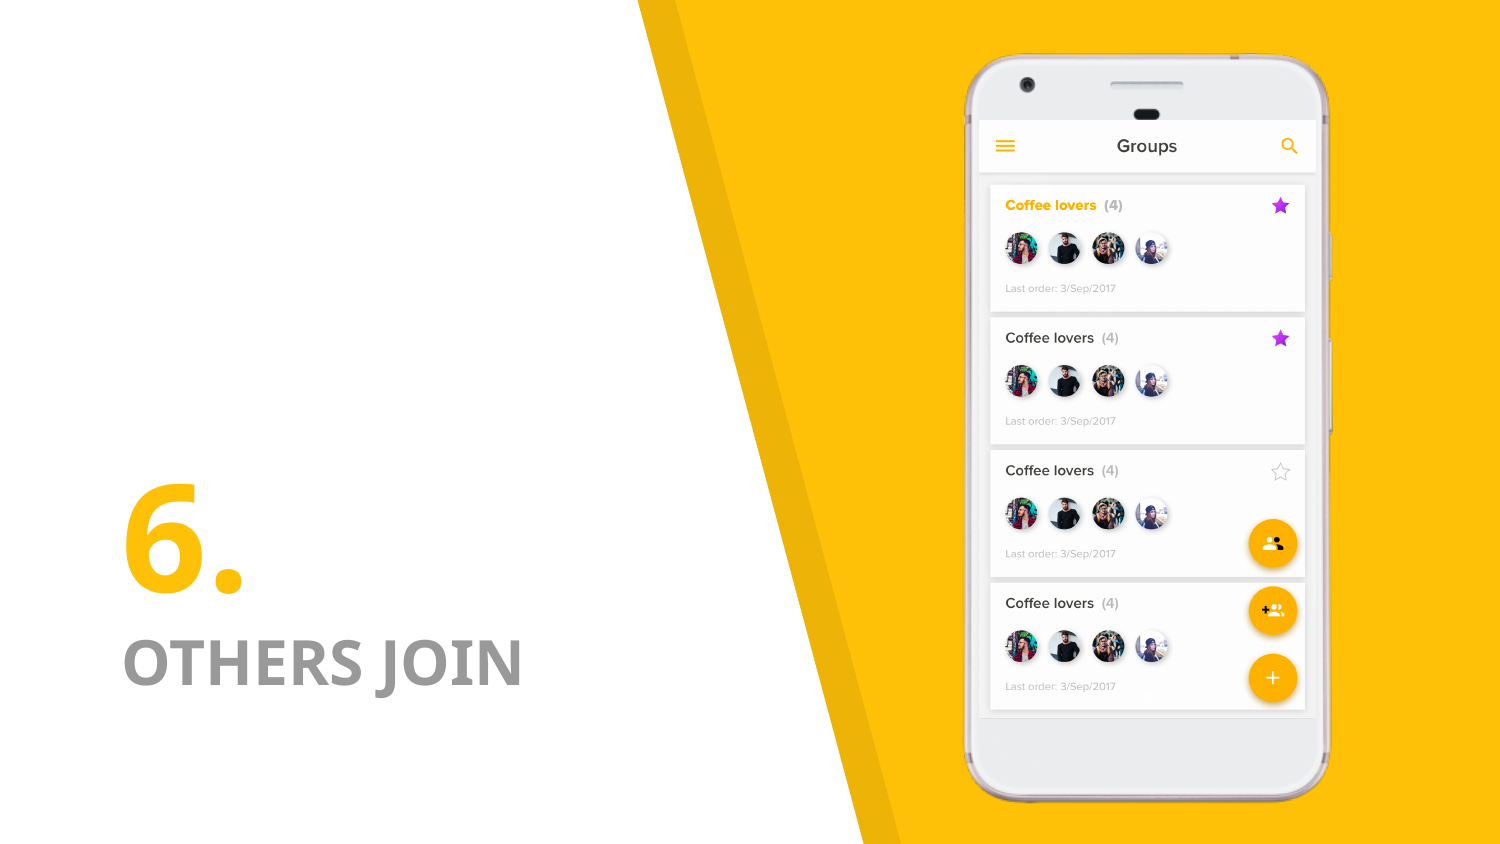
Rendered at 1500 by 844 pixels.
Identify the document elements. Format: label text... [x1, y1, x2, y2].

picture [923, 26, 1394, 828]
title 6. OTHERS JOIN [106, 222, 685, 713]
